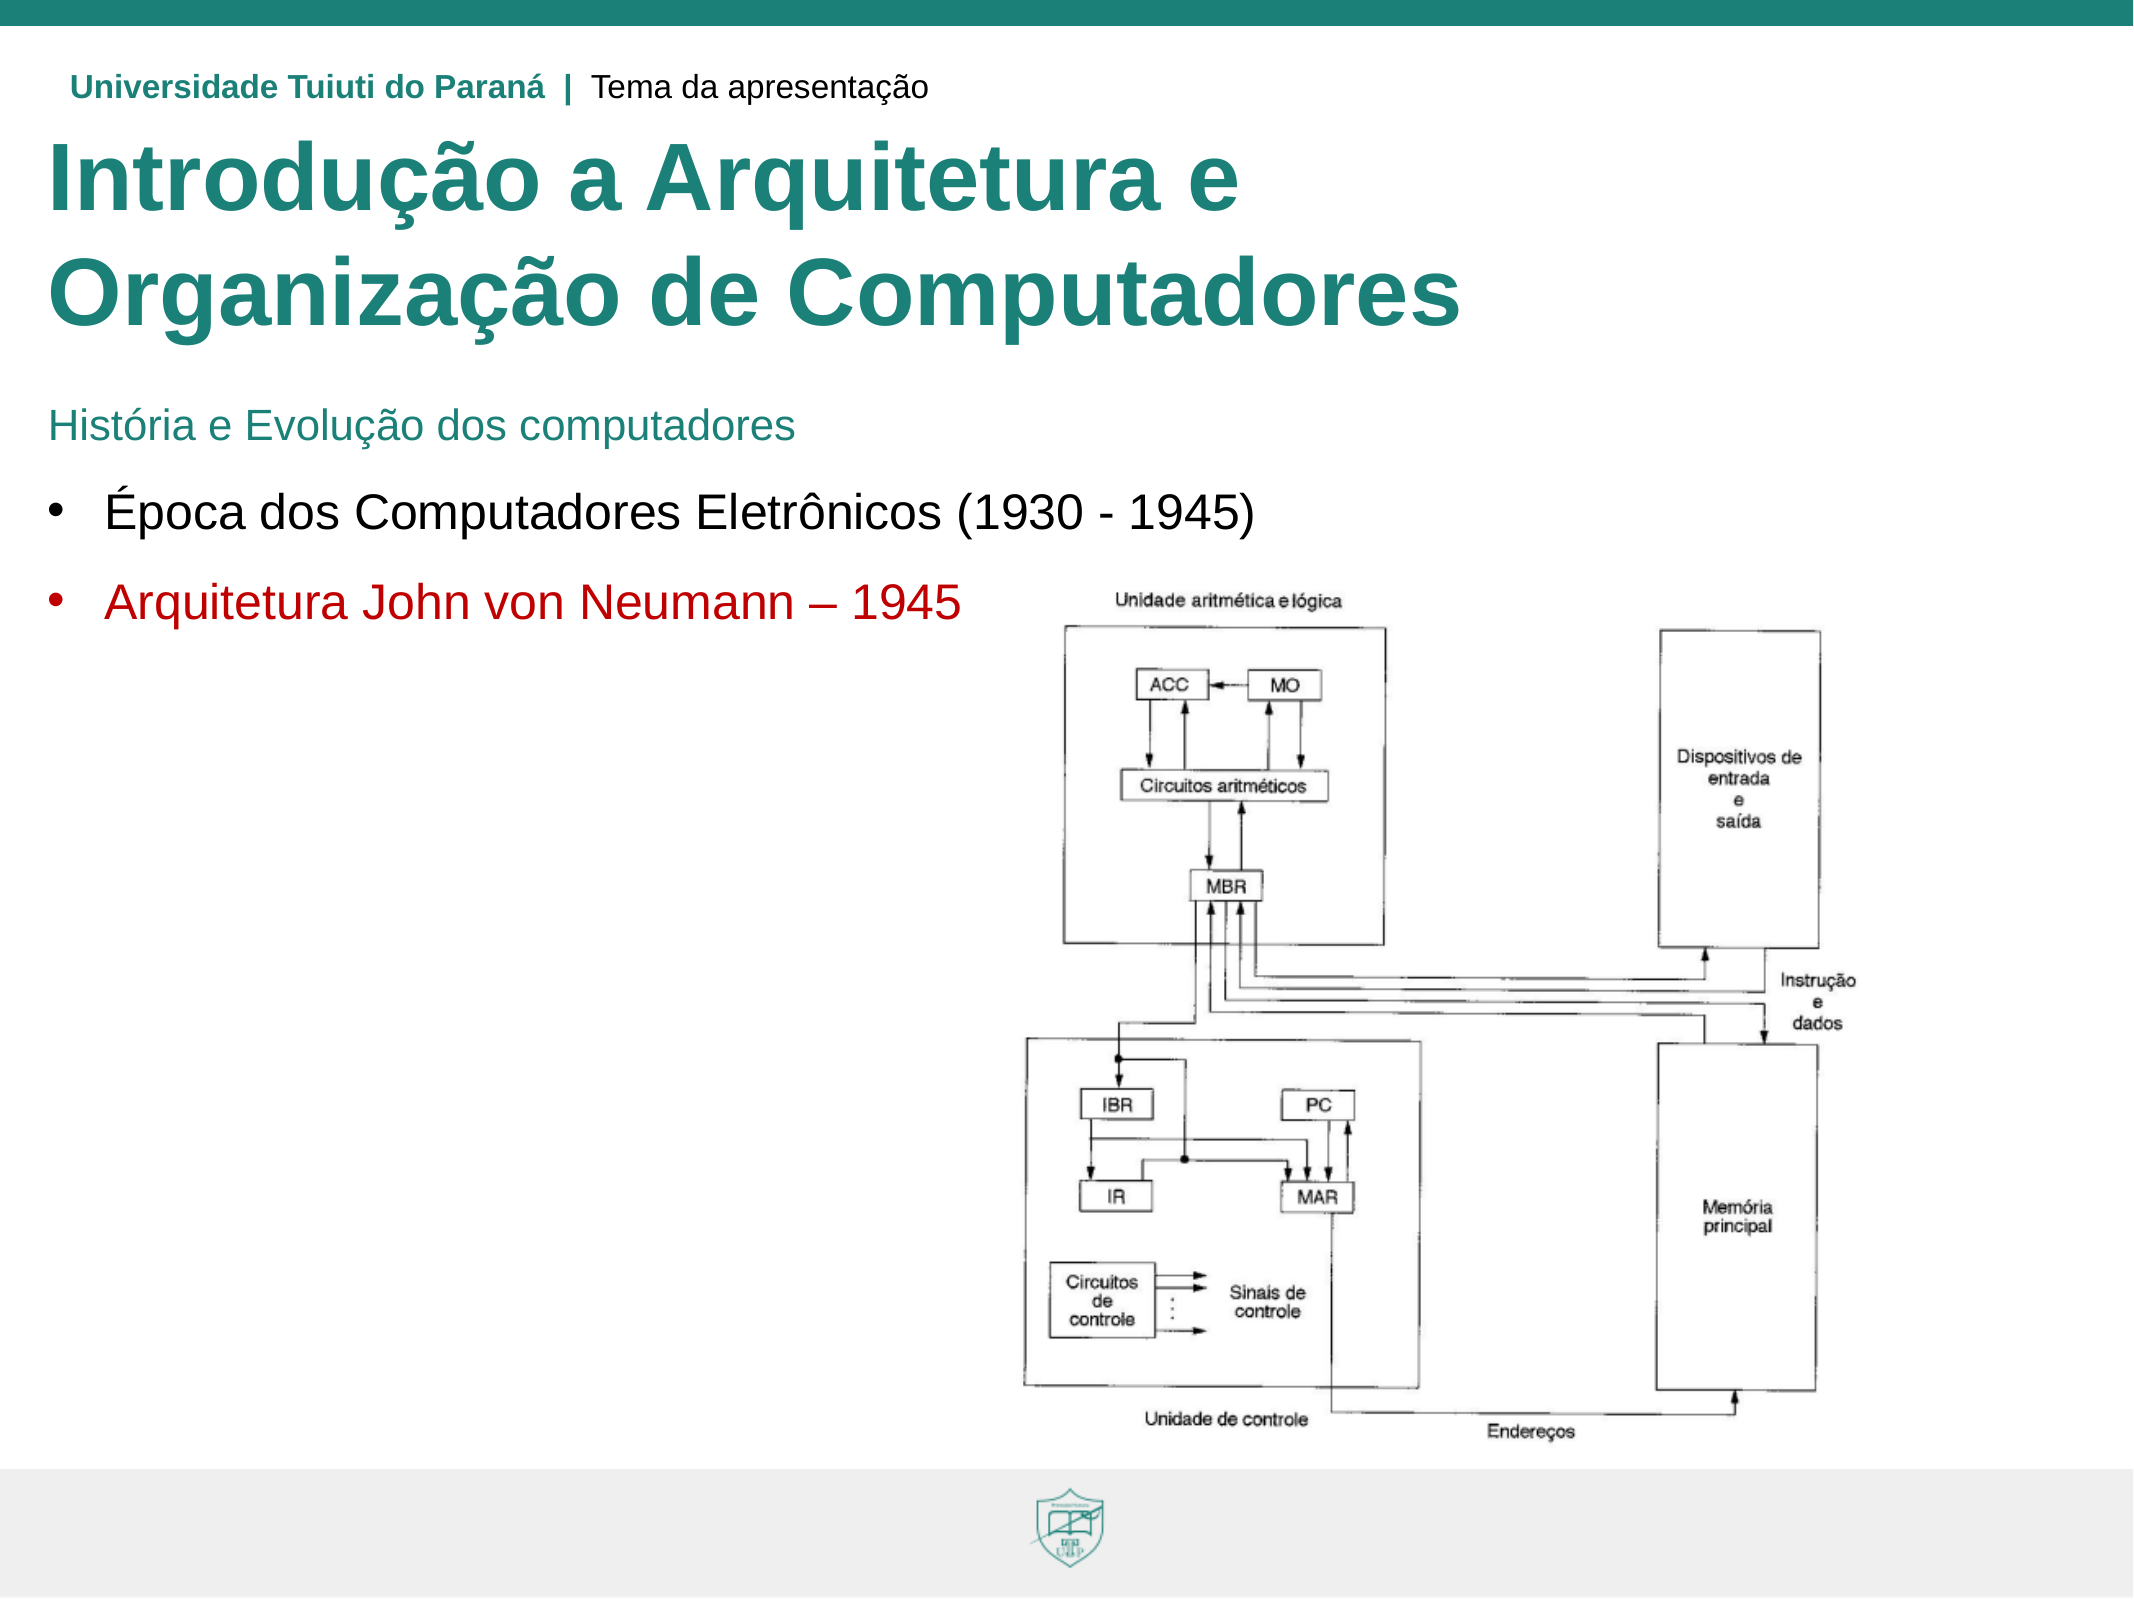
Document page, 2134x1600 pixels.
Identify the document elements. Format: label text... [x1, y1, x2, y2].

text_box Introdução a Arquitetura e Organização de Computadores História e Evolução dos computadores Época dos Computadores Eletrônicos (1930 - 1945) Arquitetura John von Neumann – 1945 [41, 108, 1728, 636]
text_box Universidade Tuiuti do Paraná | Tema da apresentação [63, 59, 936, 108]
picture [1004, 542, 1864, 1455]
picture [0, 0, 2134, 26]
picture [0, 1469, 2134, 1598]
